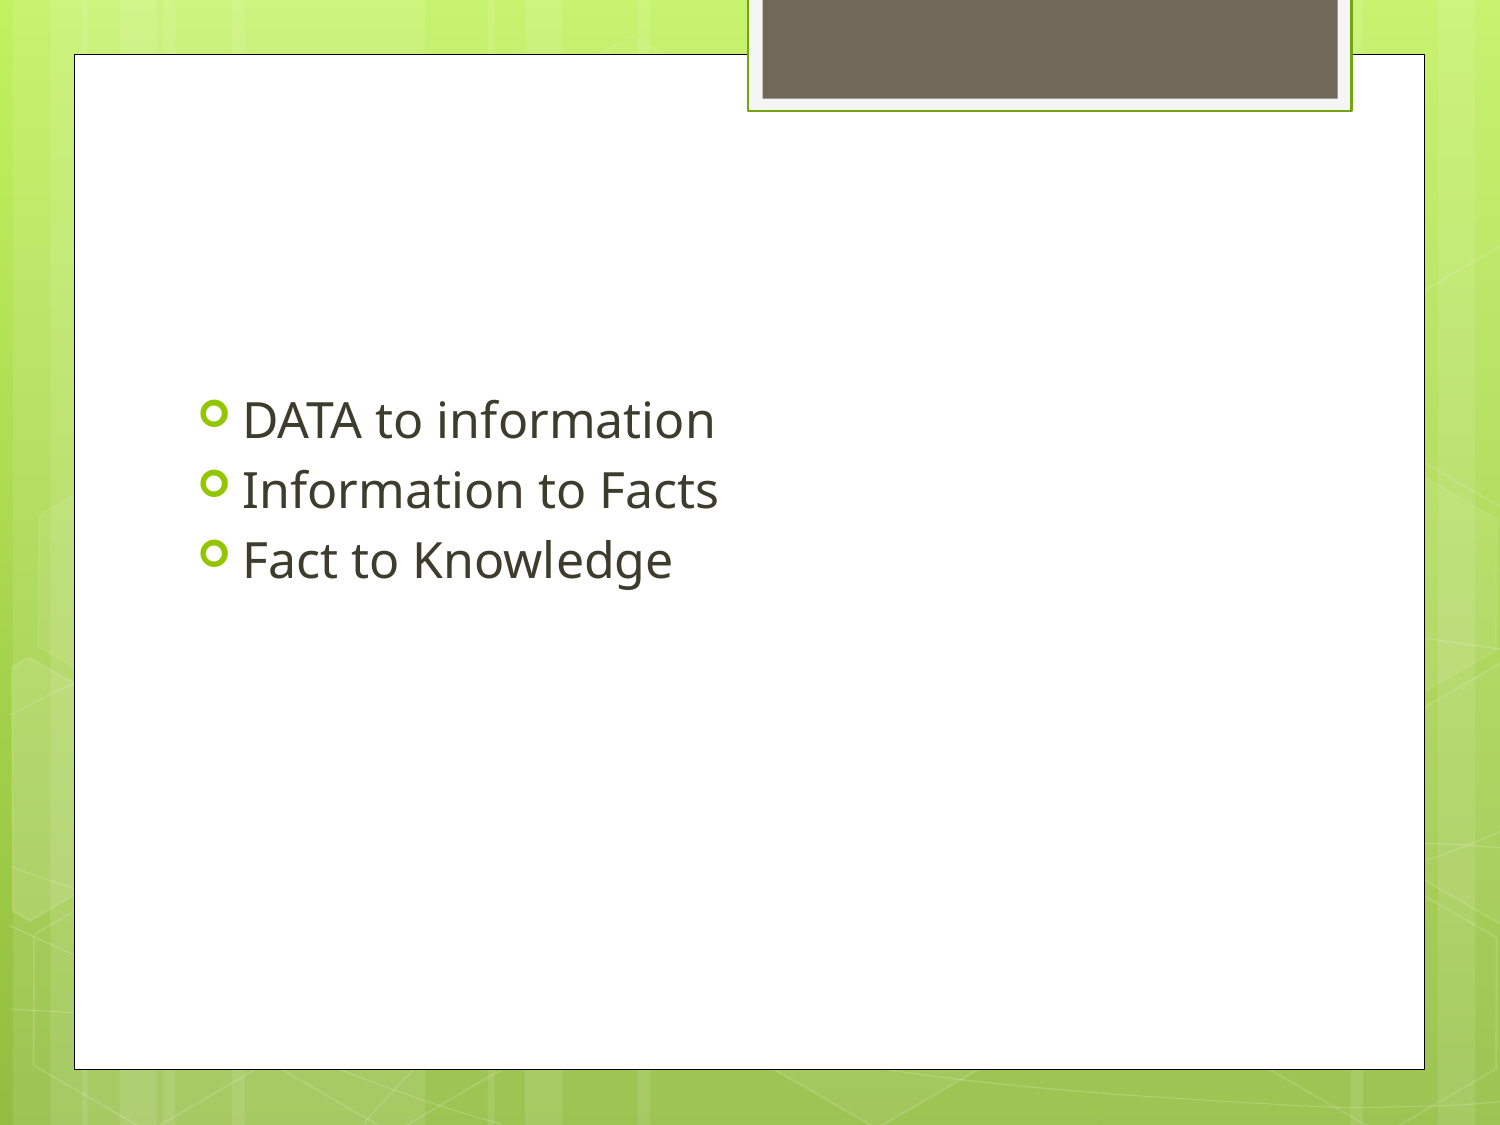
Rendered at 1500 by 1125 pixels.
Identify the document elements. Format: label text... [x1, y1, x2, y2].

list DATA to information Information to Facts Fact to Knowledge [171, 381, 1283, 957]
